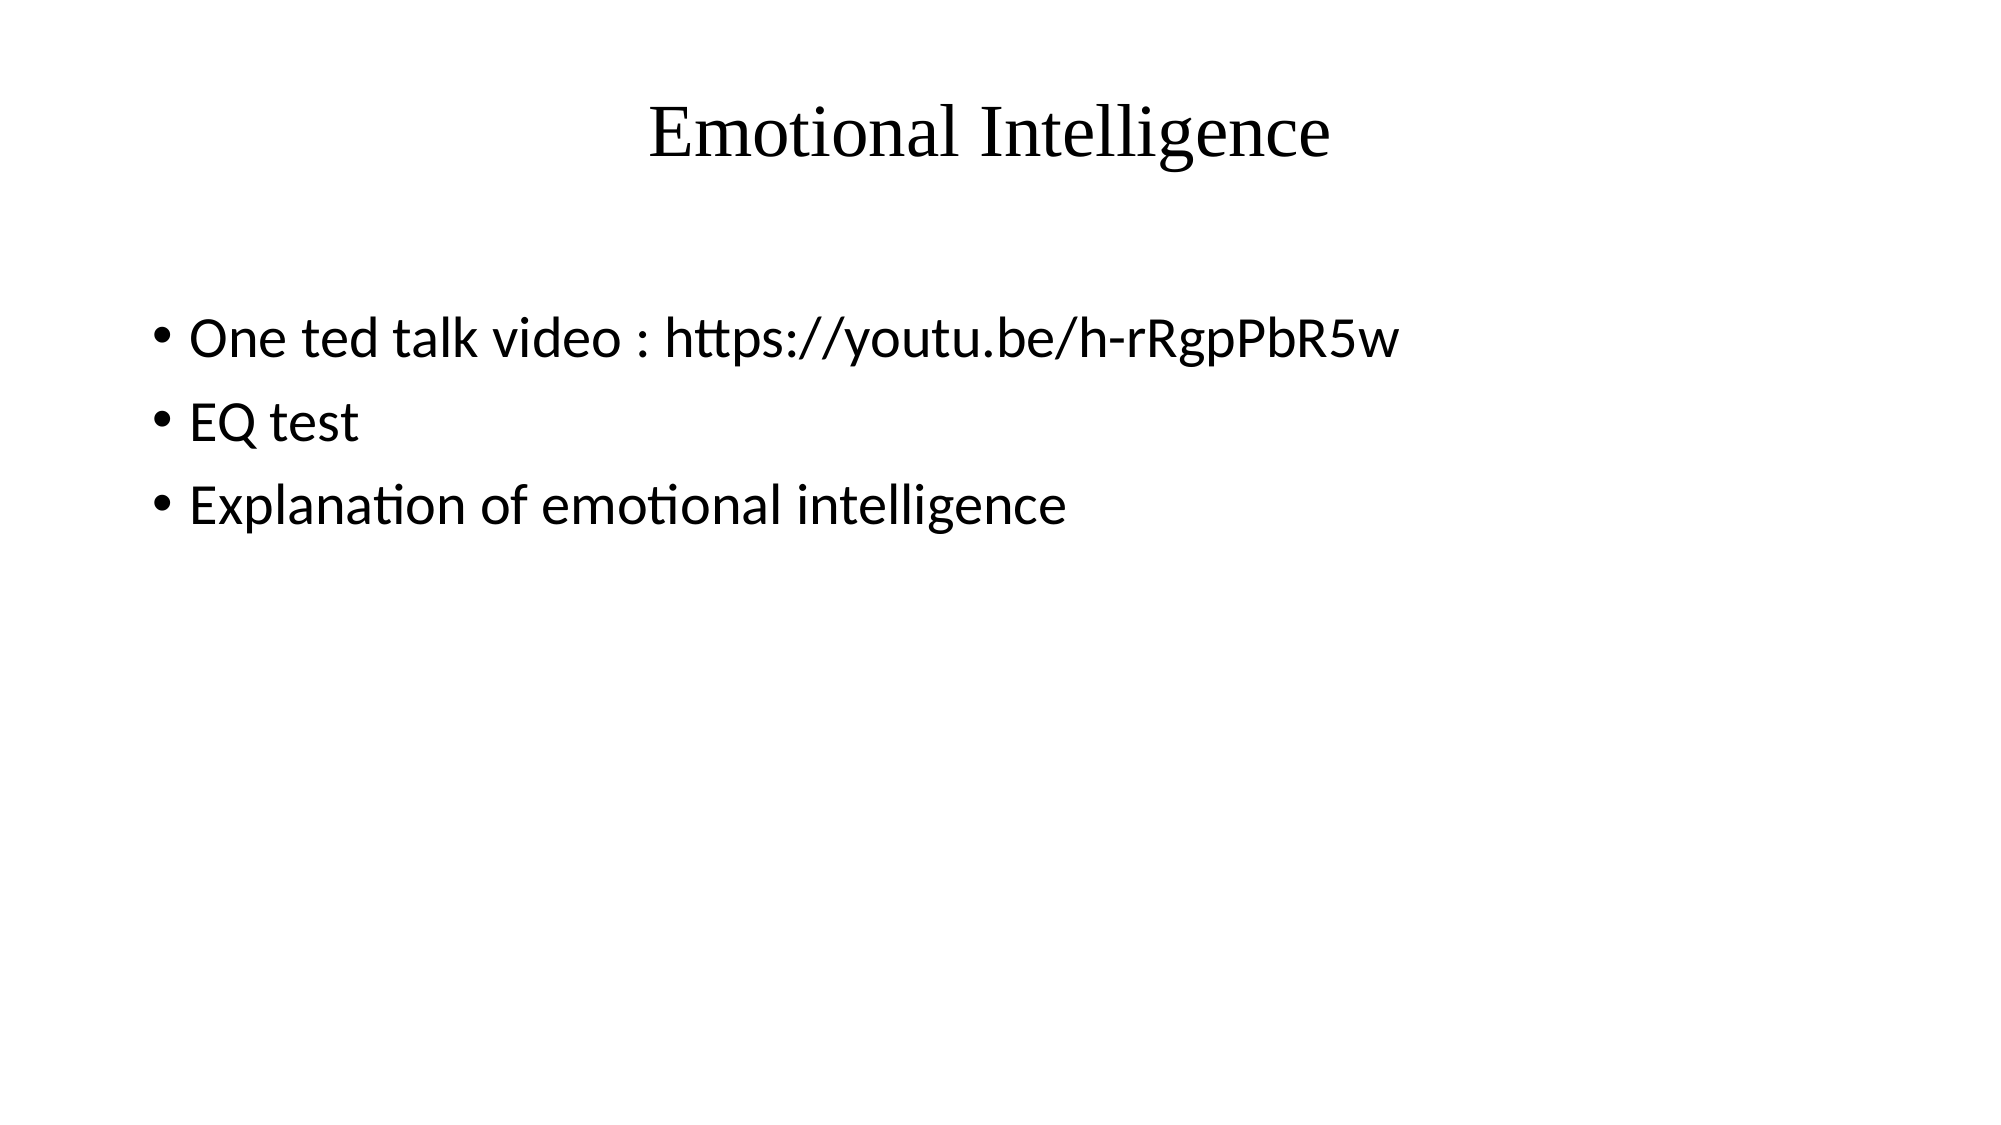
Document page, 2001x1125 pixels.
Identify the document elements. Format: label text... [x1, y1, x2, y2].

list One ted talk video : https://youtu.be/h-rRgpPbR5w EQ test Explanation of emotional intelligence [137, 299, 1863, 1014]
title Emotional Intelligence [137, 59, 1863, 205]
